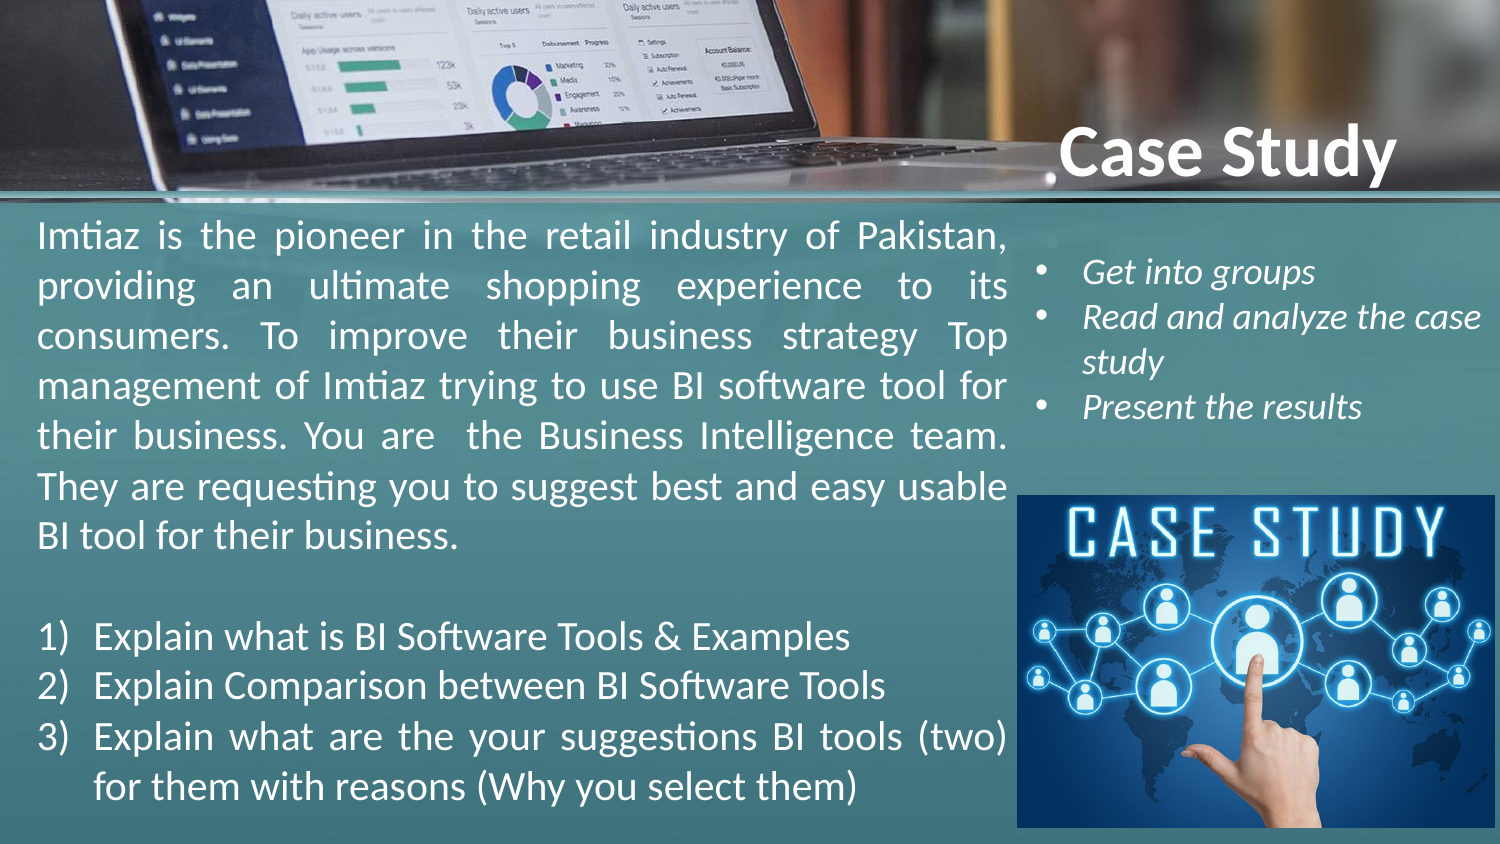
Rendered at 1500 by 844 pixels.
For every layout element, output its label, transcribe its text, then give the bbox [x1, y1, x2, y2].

text_box Imtiaz is the pioneer in the retail industry of Pakistan, providing an ultimate shopping experience to its consumers. To improve their business strategy Top management of Imtiaz trying to use BI software tool for their business. You are the Business Intelligence team. They are requesting you to suggest best and easy usable BI tool for their business. Explain what is BI Software Tools & Examples Explain Comparison between BI Software Tools Explain what are the your suggestions BI tools (two) for them with reasons (Why you select them) [21, 200, 1024, 816]
title Case Study [86, 71, 1414, 200]
picture [0, 0, 1500, 844]
text_box Get into groups Read and analyze the case study Present the results [1020, 194, 1500, 435]
